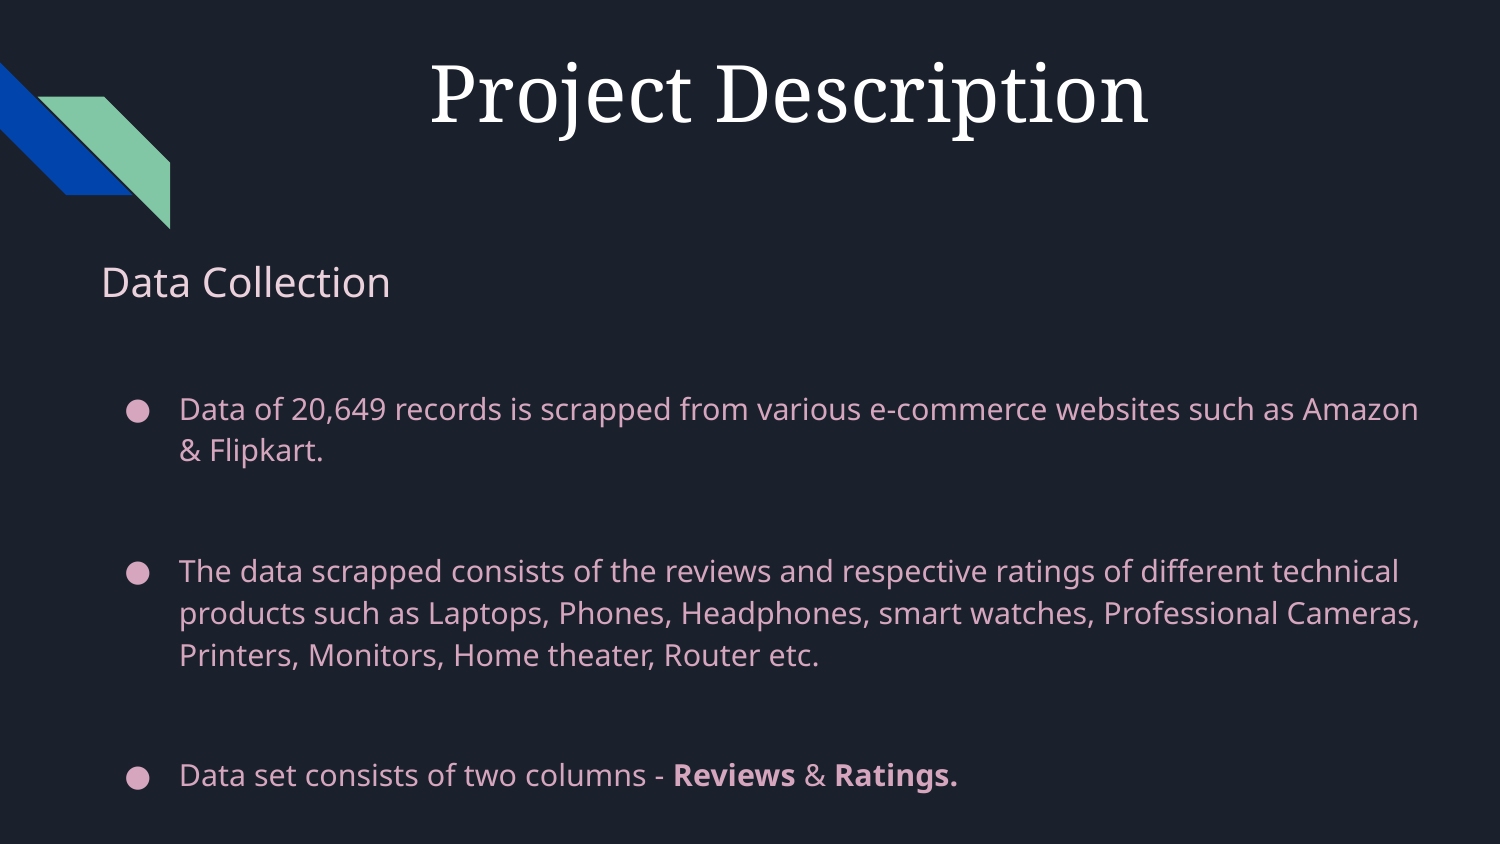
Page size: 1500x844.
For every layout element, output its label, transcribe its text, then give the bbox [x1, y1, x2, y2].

list Data Collection Data of 20,649 records is scrapped from various e-commerce websites such as Amazon & Flipkart. The data scrapped consists of the reviews and respective ratings of different technical products such as Laptops, Phones, Headphones, smart watches, Professional Cameras, Printers, Monitors, Home theater, Router etc. Data set consists of two columns - Reviews & Ratings. [85, 234, 1437, 815]
title Project Description [212, 27, 1368, 185]
